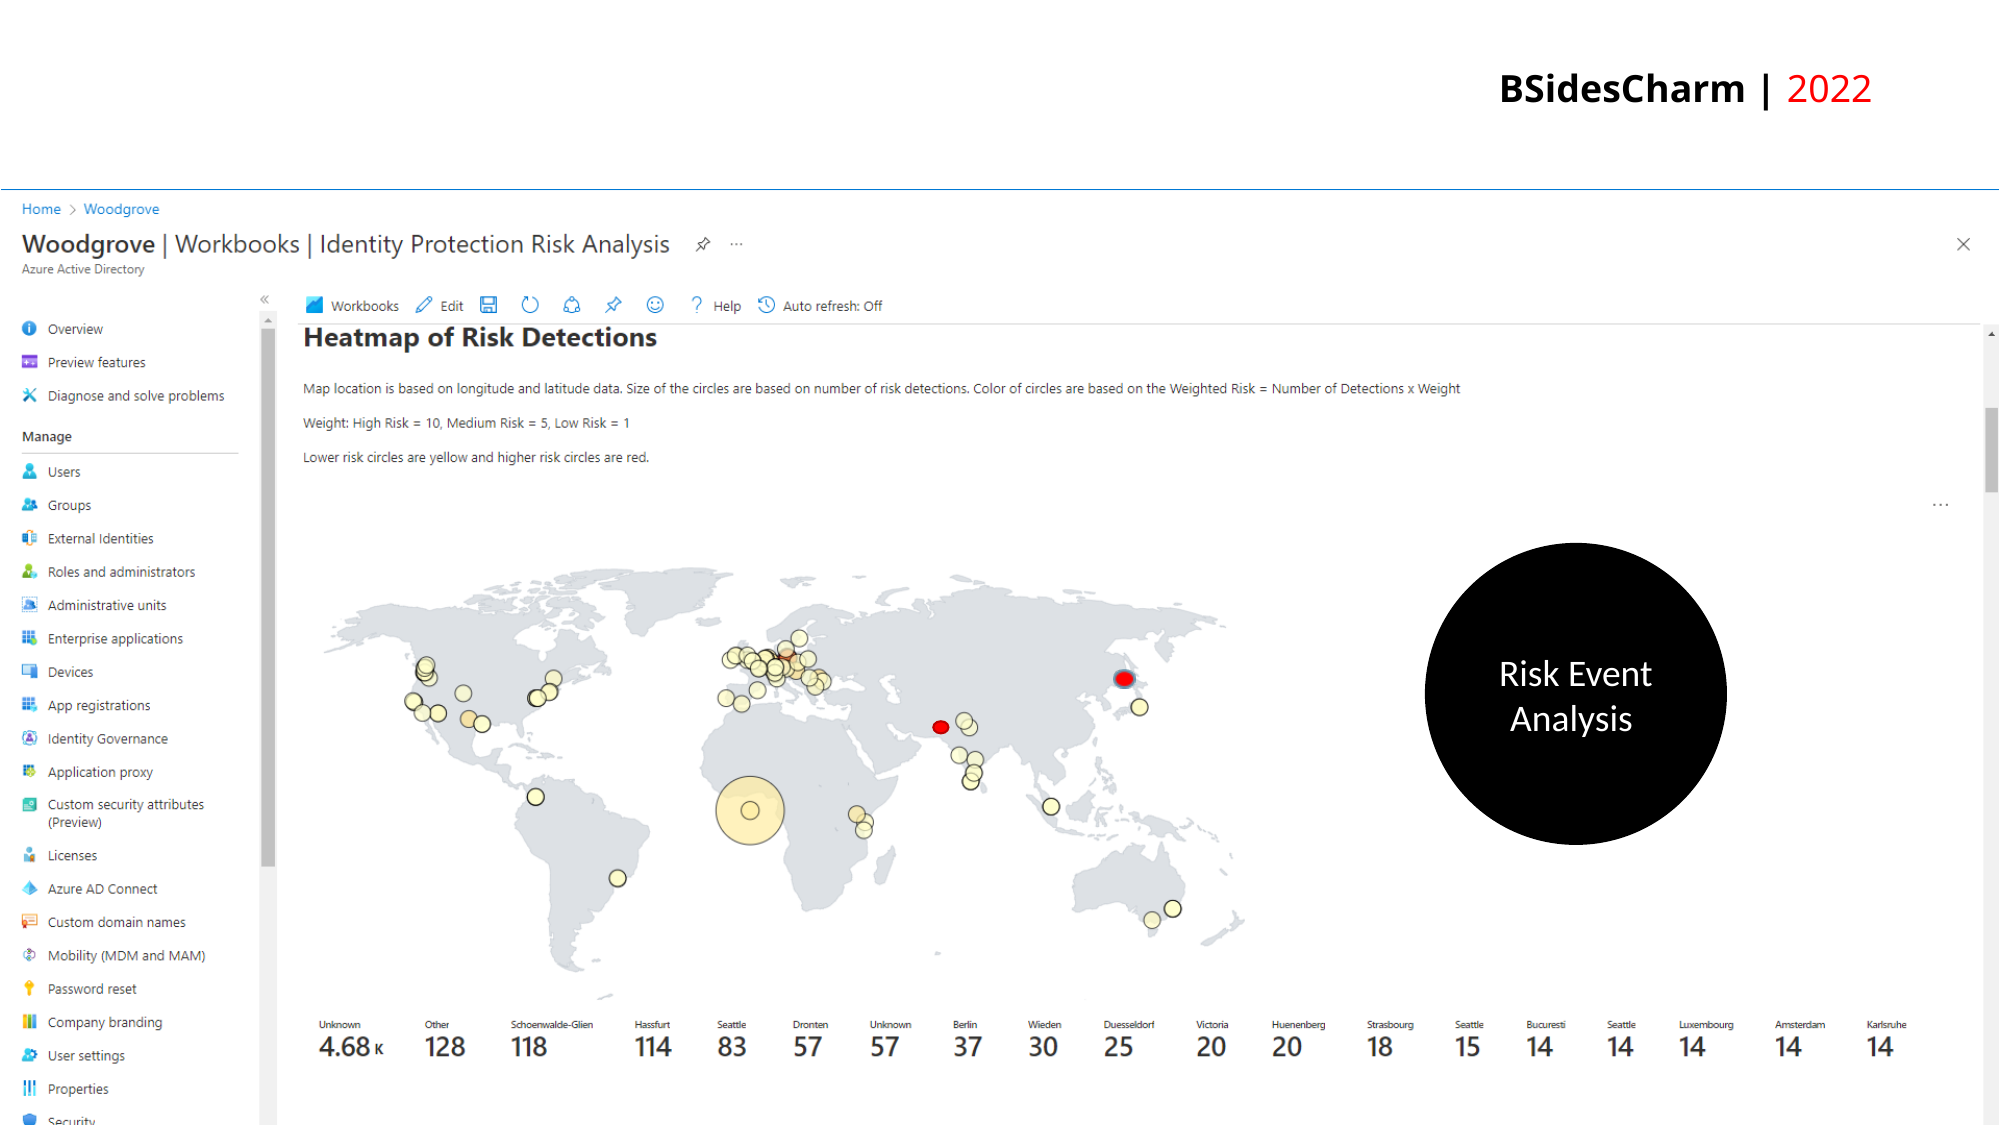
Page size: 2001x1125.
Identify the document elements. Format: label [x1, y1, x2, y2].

picture [0, 189, 1999, 1125]
